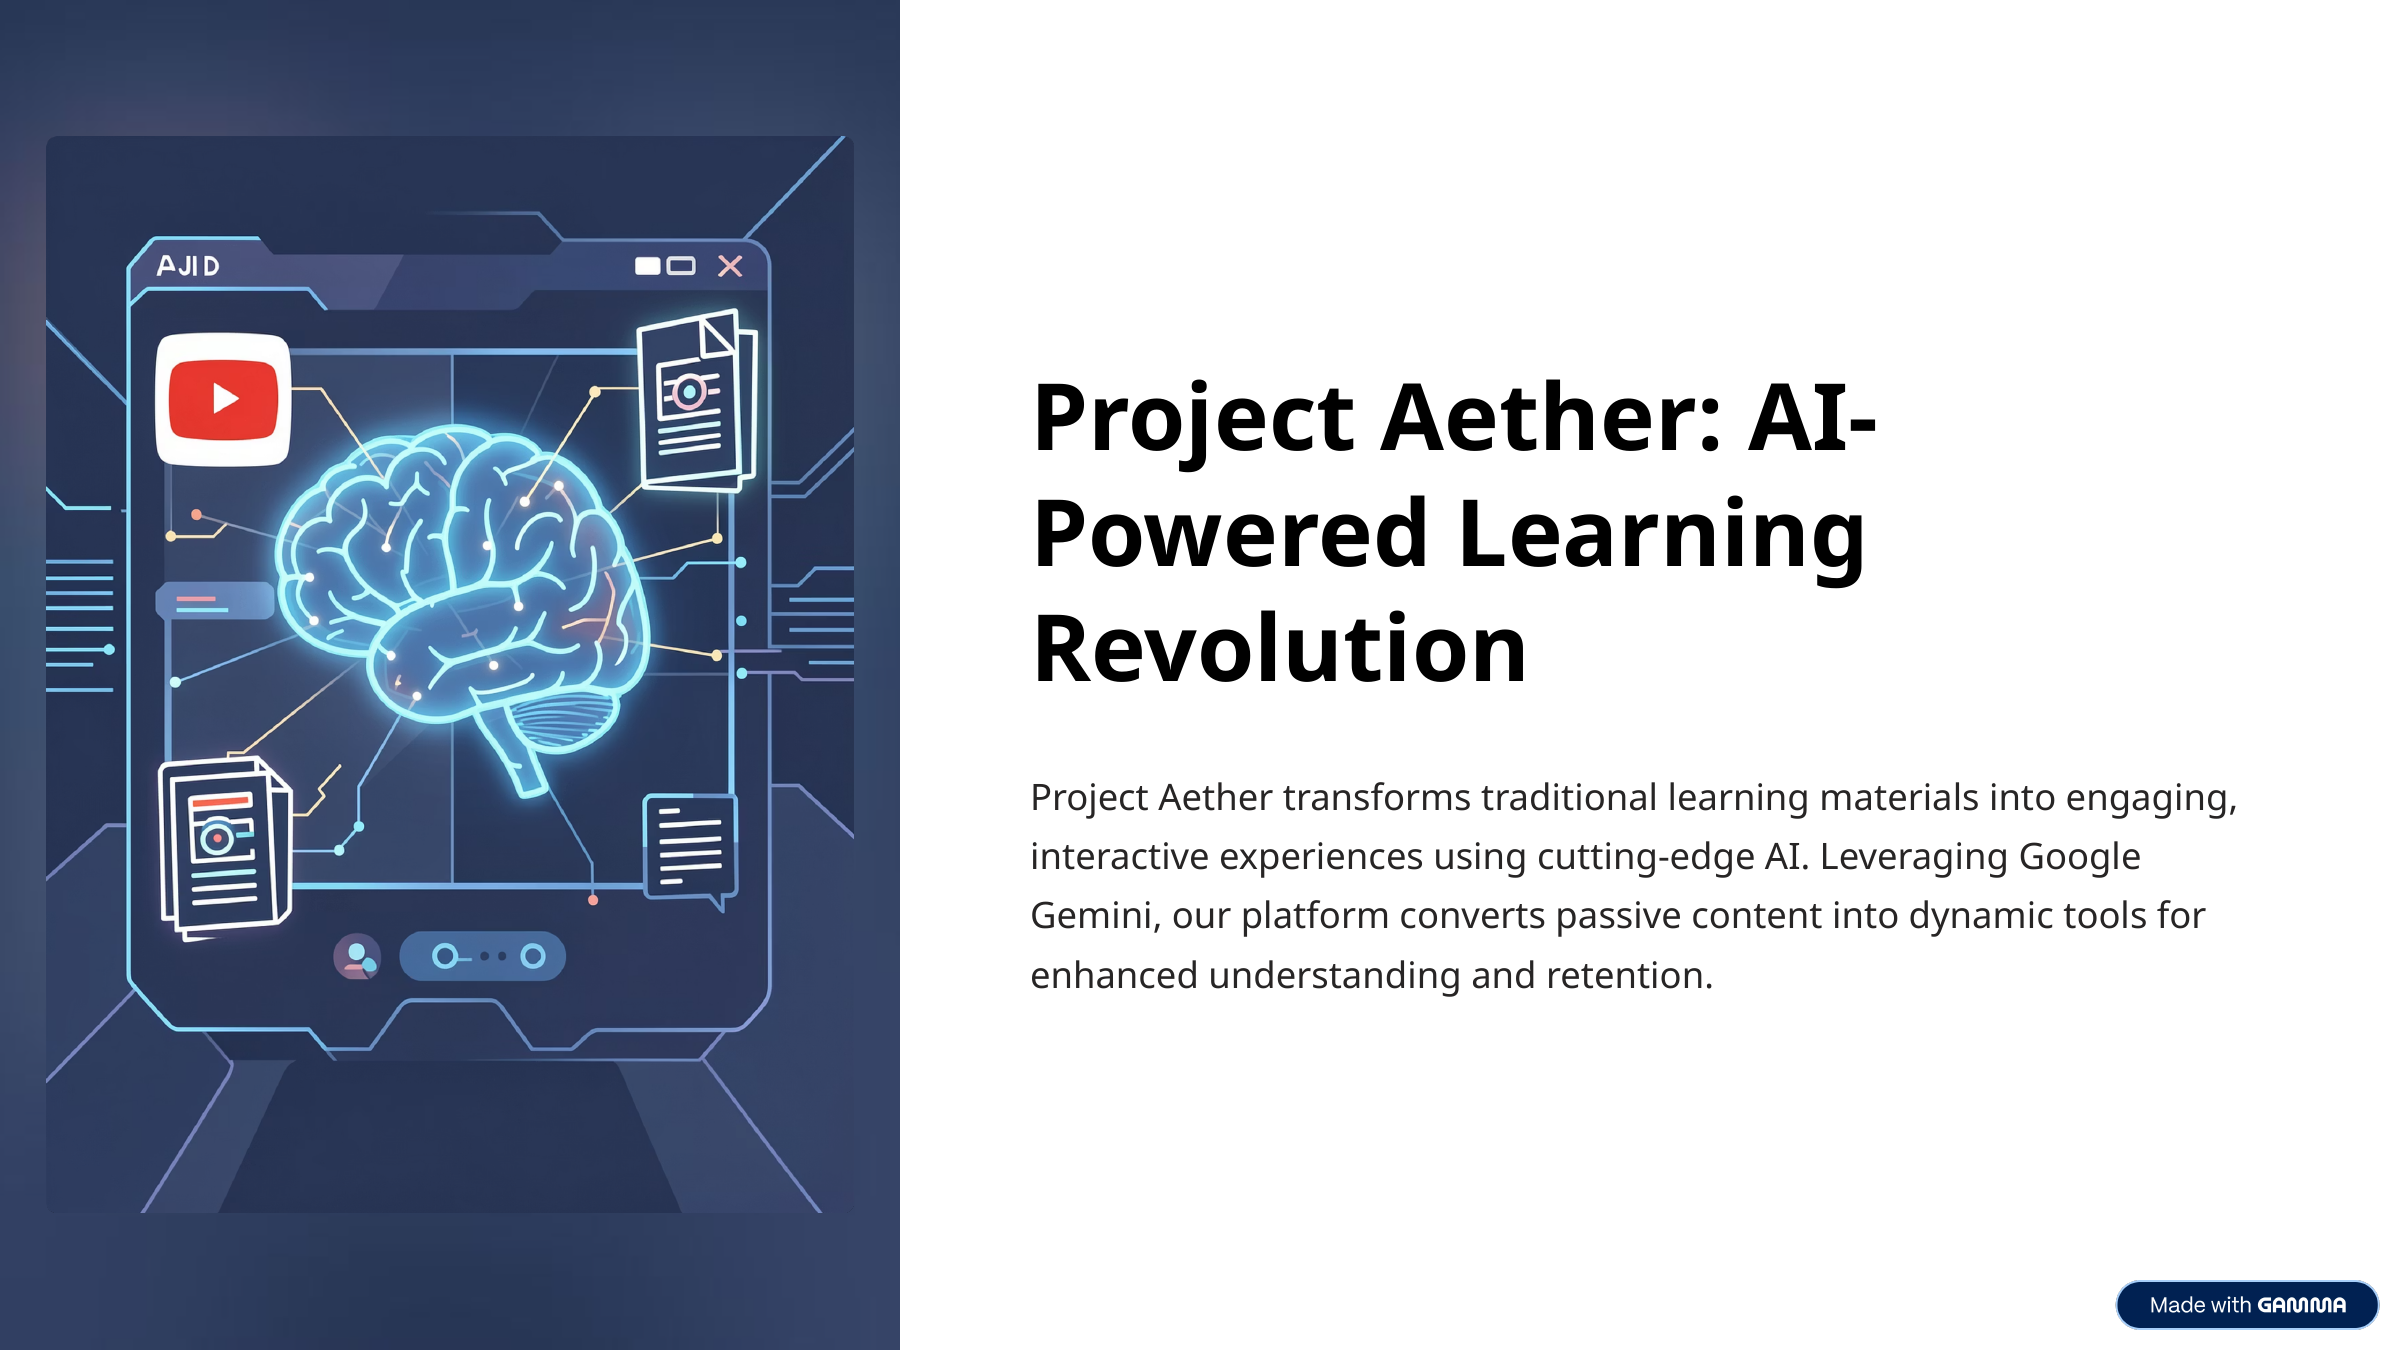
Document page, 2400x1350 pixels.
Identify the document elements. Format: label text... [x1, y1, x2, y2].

picture [0, 0, 900, 1350]
text_box Project Aether: AI-Powered Learning Revolution [1030, 353, 2270, 703]
picture [2106, 1271, 2389, 1339]
text_box Project Aether transforms traditional learning materials into engaging, interactive experiences using cutting-edge AI. Leveraging Google Gemini, our platform converts passive content into dynamic tools for enhanced understanding and retention. [1030, 758, 2270, 997]
